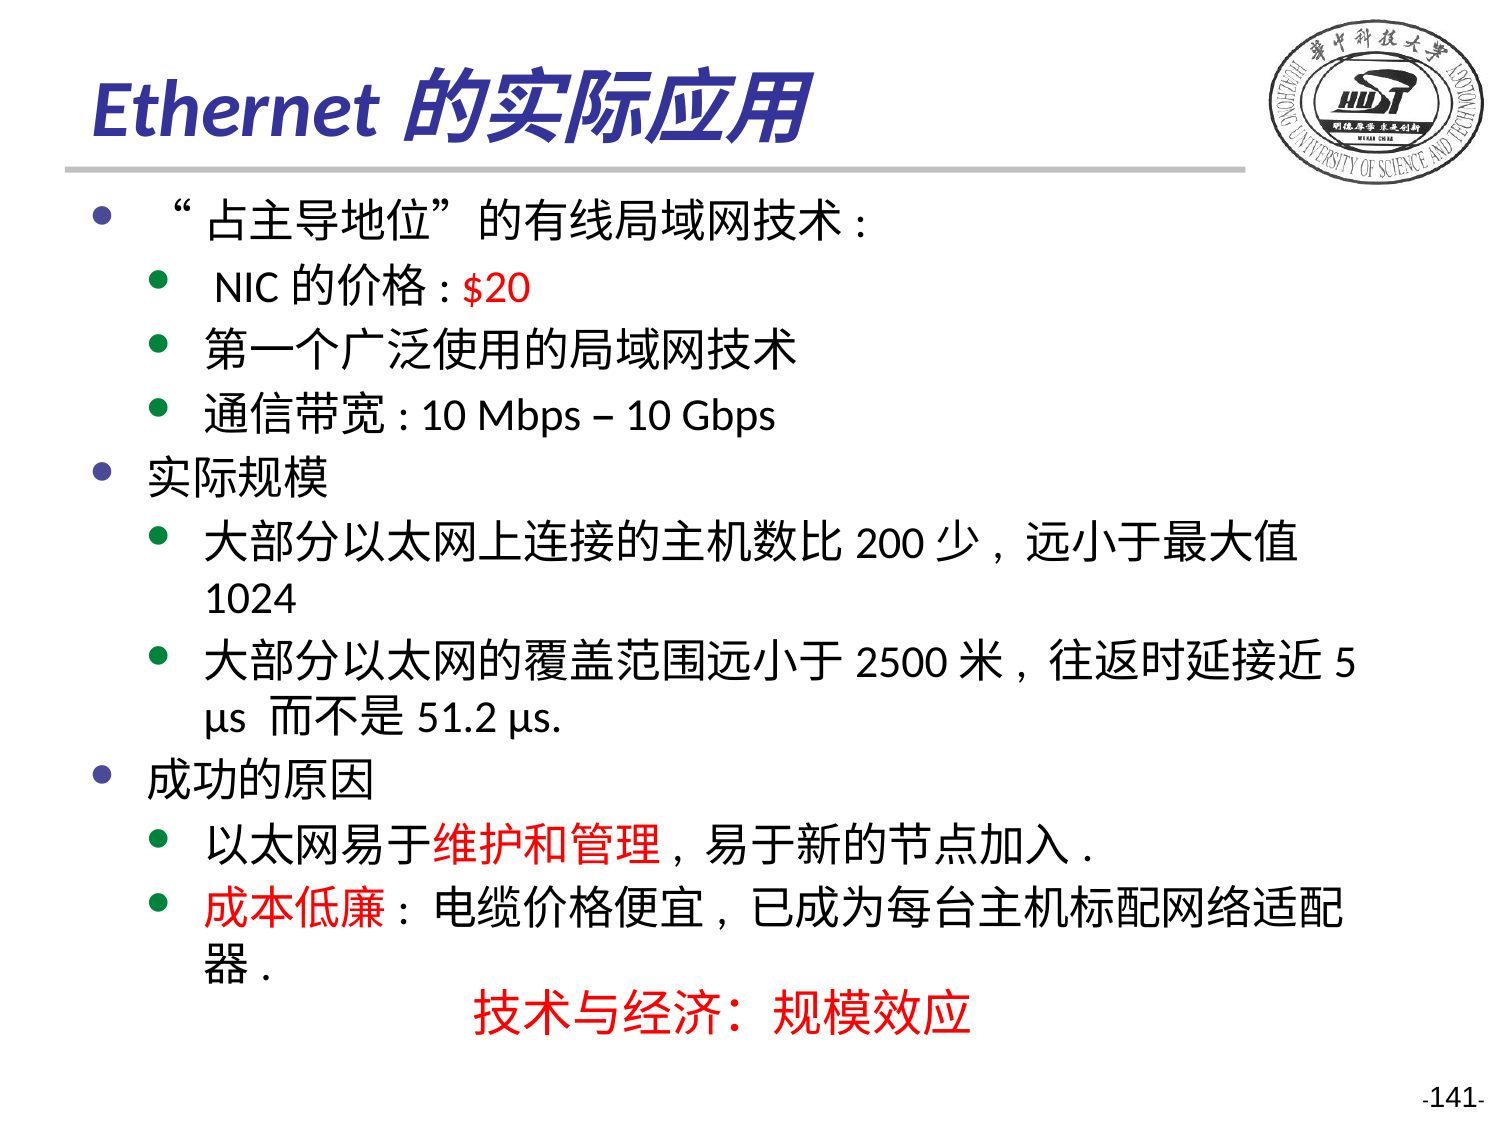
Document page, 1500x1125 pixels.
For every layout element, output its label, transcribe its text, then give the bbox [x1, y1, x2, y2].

picture [1257, 18, 1489, 185]
slide_number -141- [1149, 1070, 1500, 1125]
text_box 技术与经济：规模效应 [457, 973, 988, 1049]
title Ethernet的实际应用 [76, 42, 1315, 160]
list “占主导地位”的有线局域网技术: NIC的价格: $20 第一个广泛使用的局域网技术 通信带宽: 10 Mbps – 10 Gbps 实际规模 大部分以太网上连接的主机数比200少, 远小于最大值 1024 大部分以太网的覆盖范围远小于2500米, 往返时延接近5 μs 而不是51.2 μs. 成功的原因 以太网易于维护和管理, 易于新的节点加入. 成本低廉: 电缆价格便宜, 已成为每台主机标配网络适配器. [75, 184, 1425, 953]
